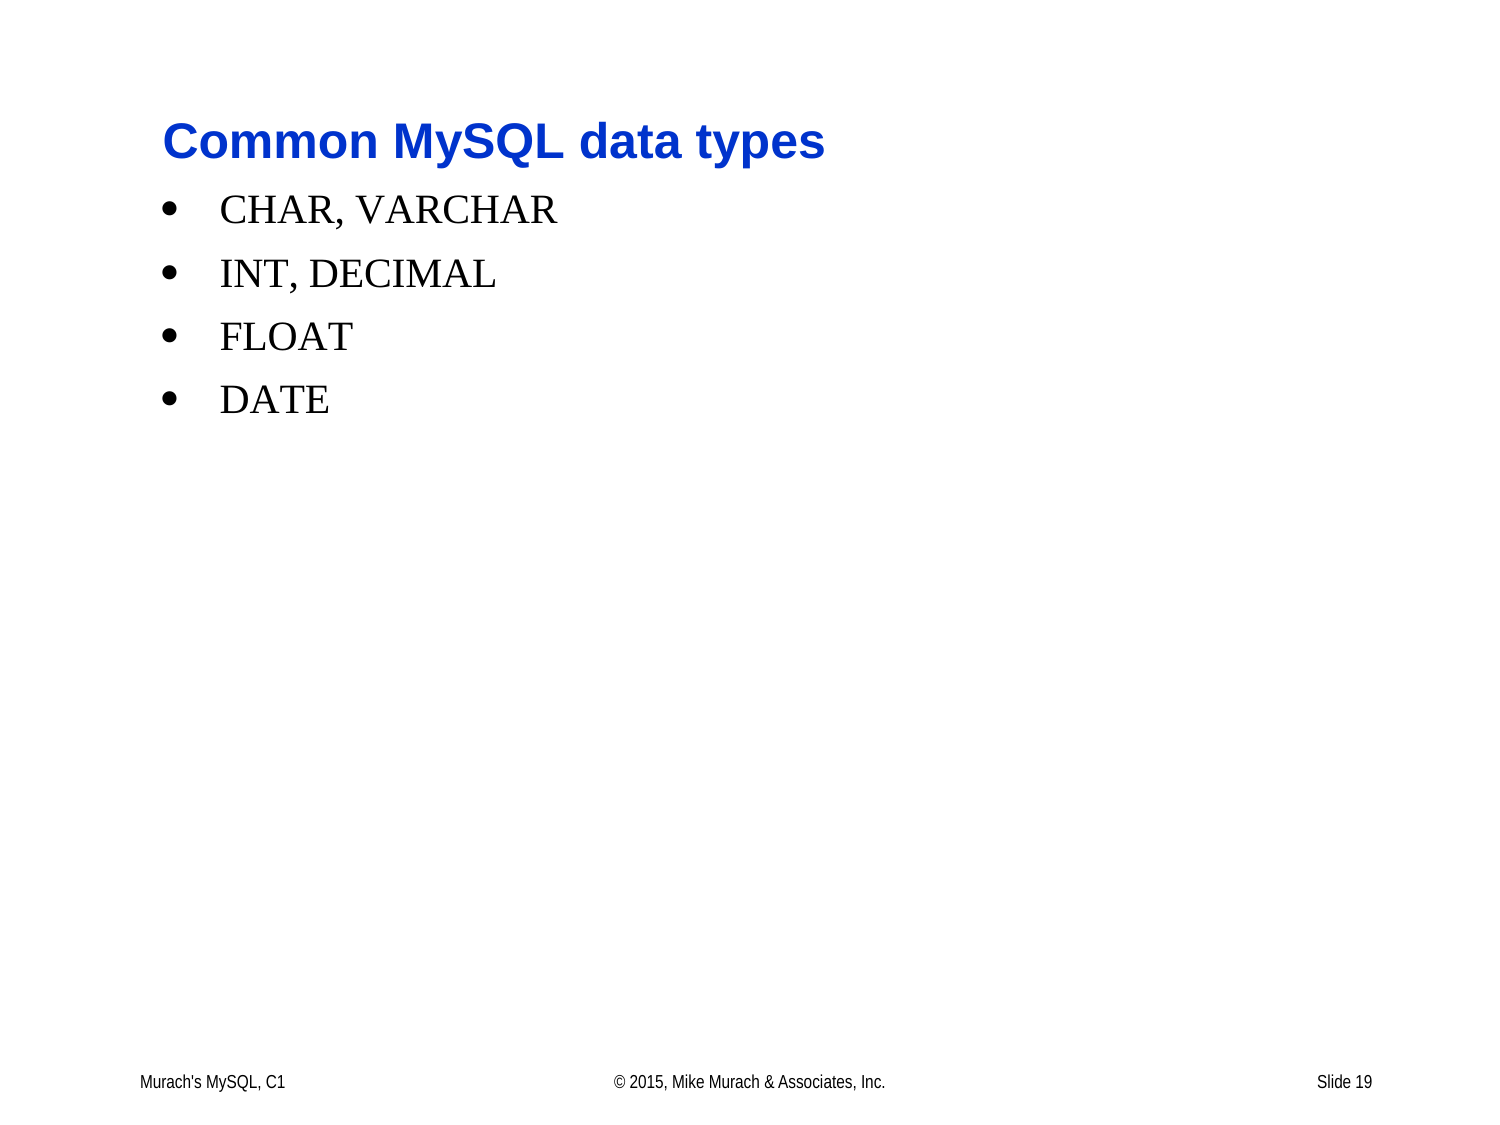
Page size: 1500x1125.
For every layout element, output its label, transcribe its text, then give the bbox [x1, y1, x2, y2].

slide_number Murach's MySQL, C1 [124, 1024, 451, 1101]
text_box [162, 112, 1371, 458]
footer © 2015, Mike Murach & Associates, Inc. [474, 1024, 1026, 1101]
slide_number Slide 19 [1074, 1024, 1388, 1101]
